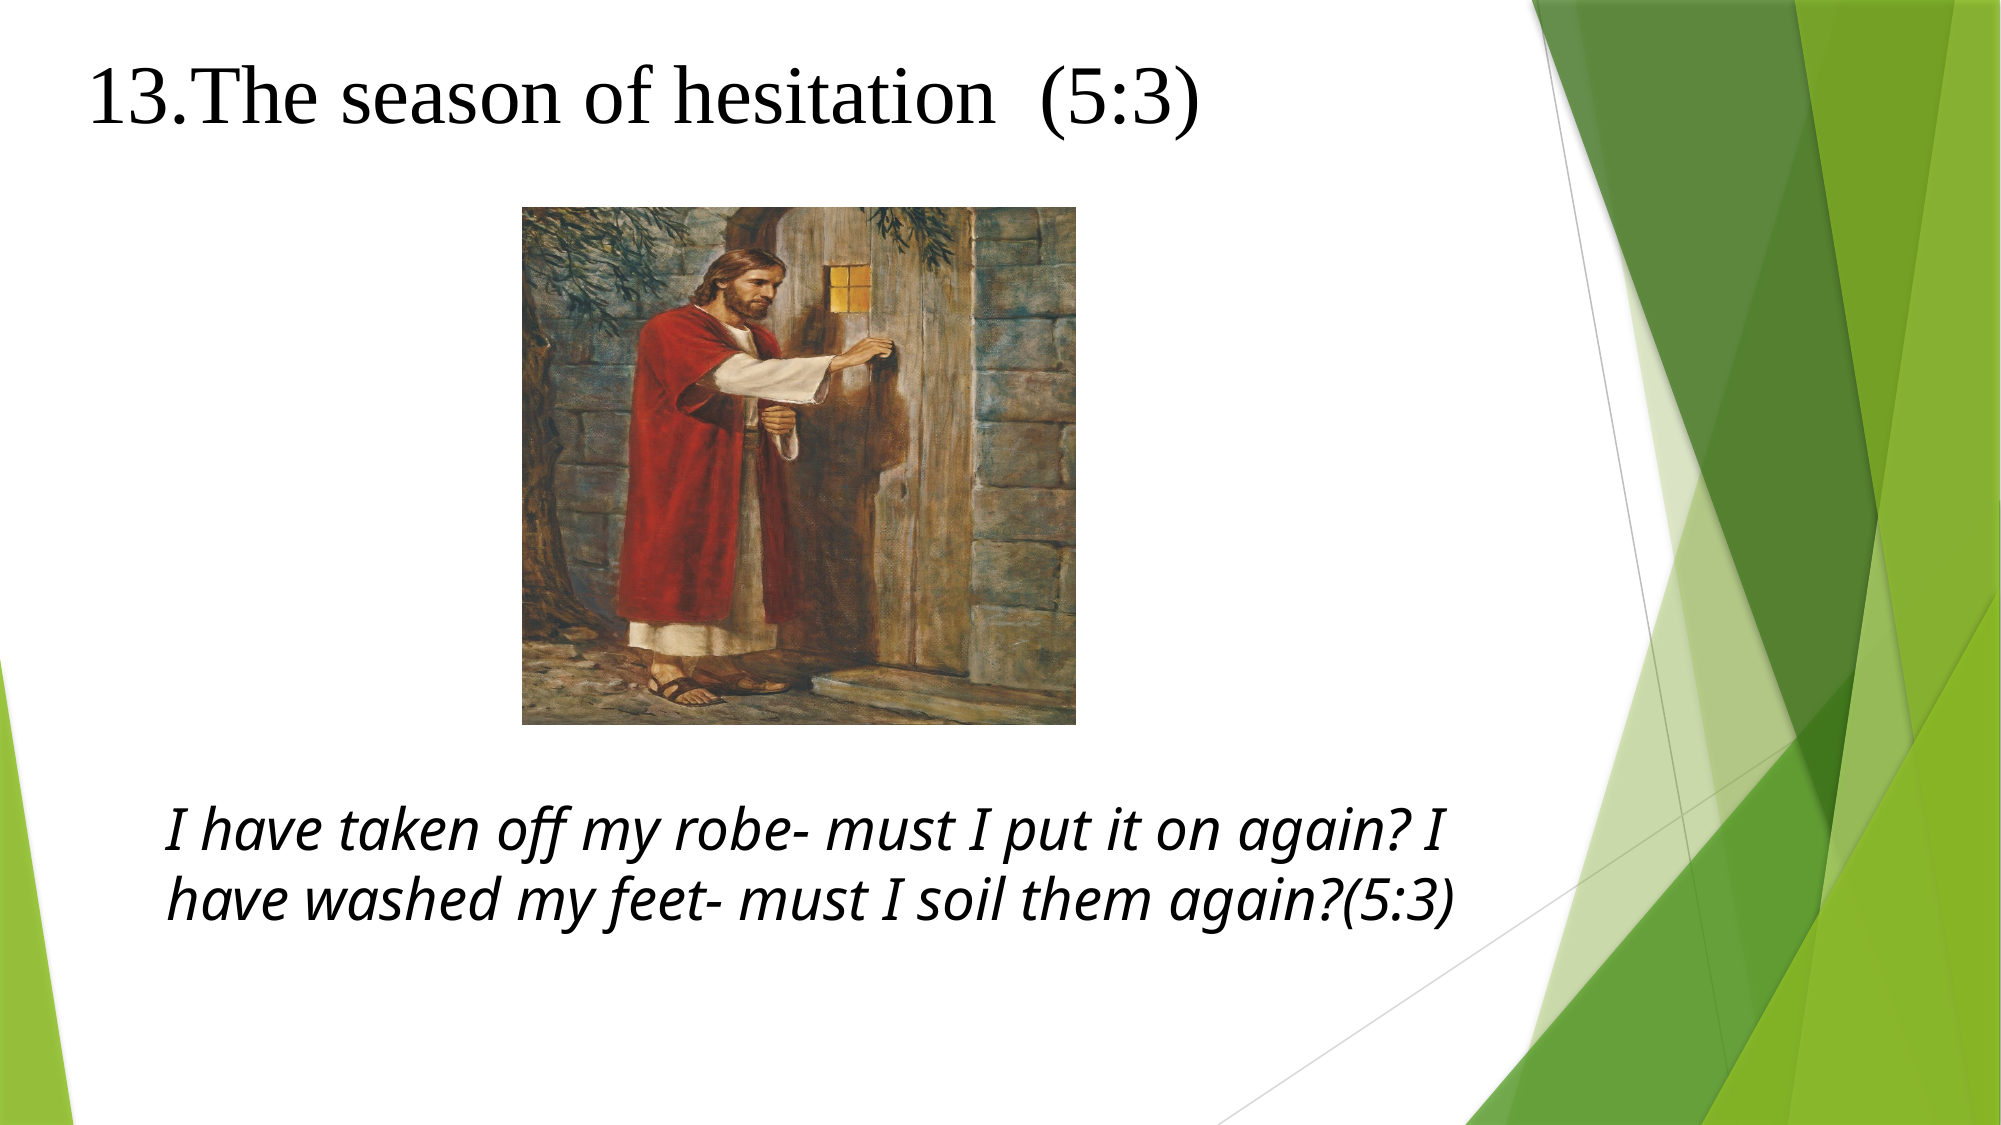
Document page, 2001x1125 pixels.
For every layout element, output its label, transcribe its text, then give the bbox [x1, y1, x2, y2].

text_box I have taken off my robe- must I put it on again? I have washed my feet- must I soil them again?(5:3) [151, 785, 1547, 940]
title 13.The season of hesitation (5:3) [71, 32, 1482, 250]
picture [521, 207, 1077, 725]
